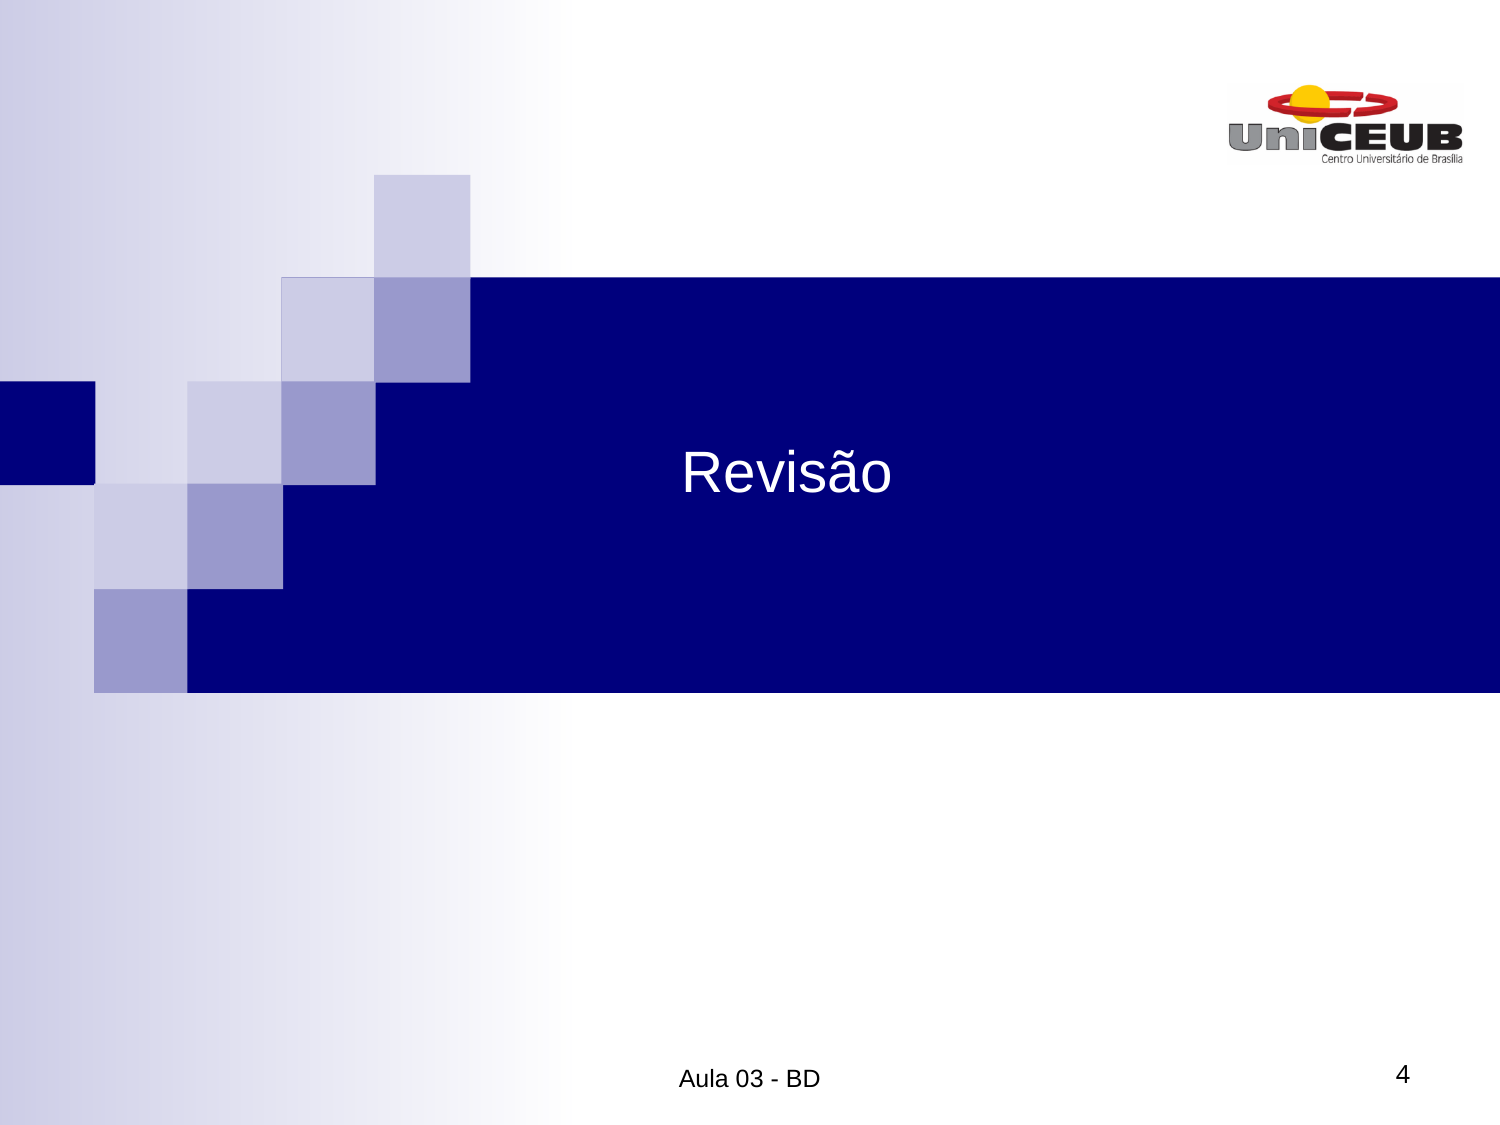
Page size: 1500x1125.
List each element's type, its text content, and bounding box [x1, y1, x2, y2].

title Revisão [229, 375, 1346, 563]
picture [1227, 83, 1464, 165]
slide_number 4 [1074, 1025, 1425, 1100]
footer Aula 03 - BD [512, 1025, 988, 1100]
